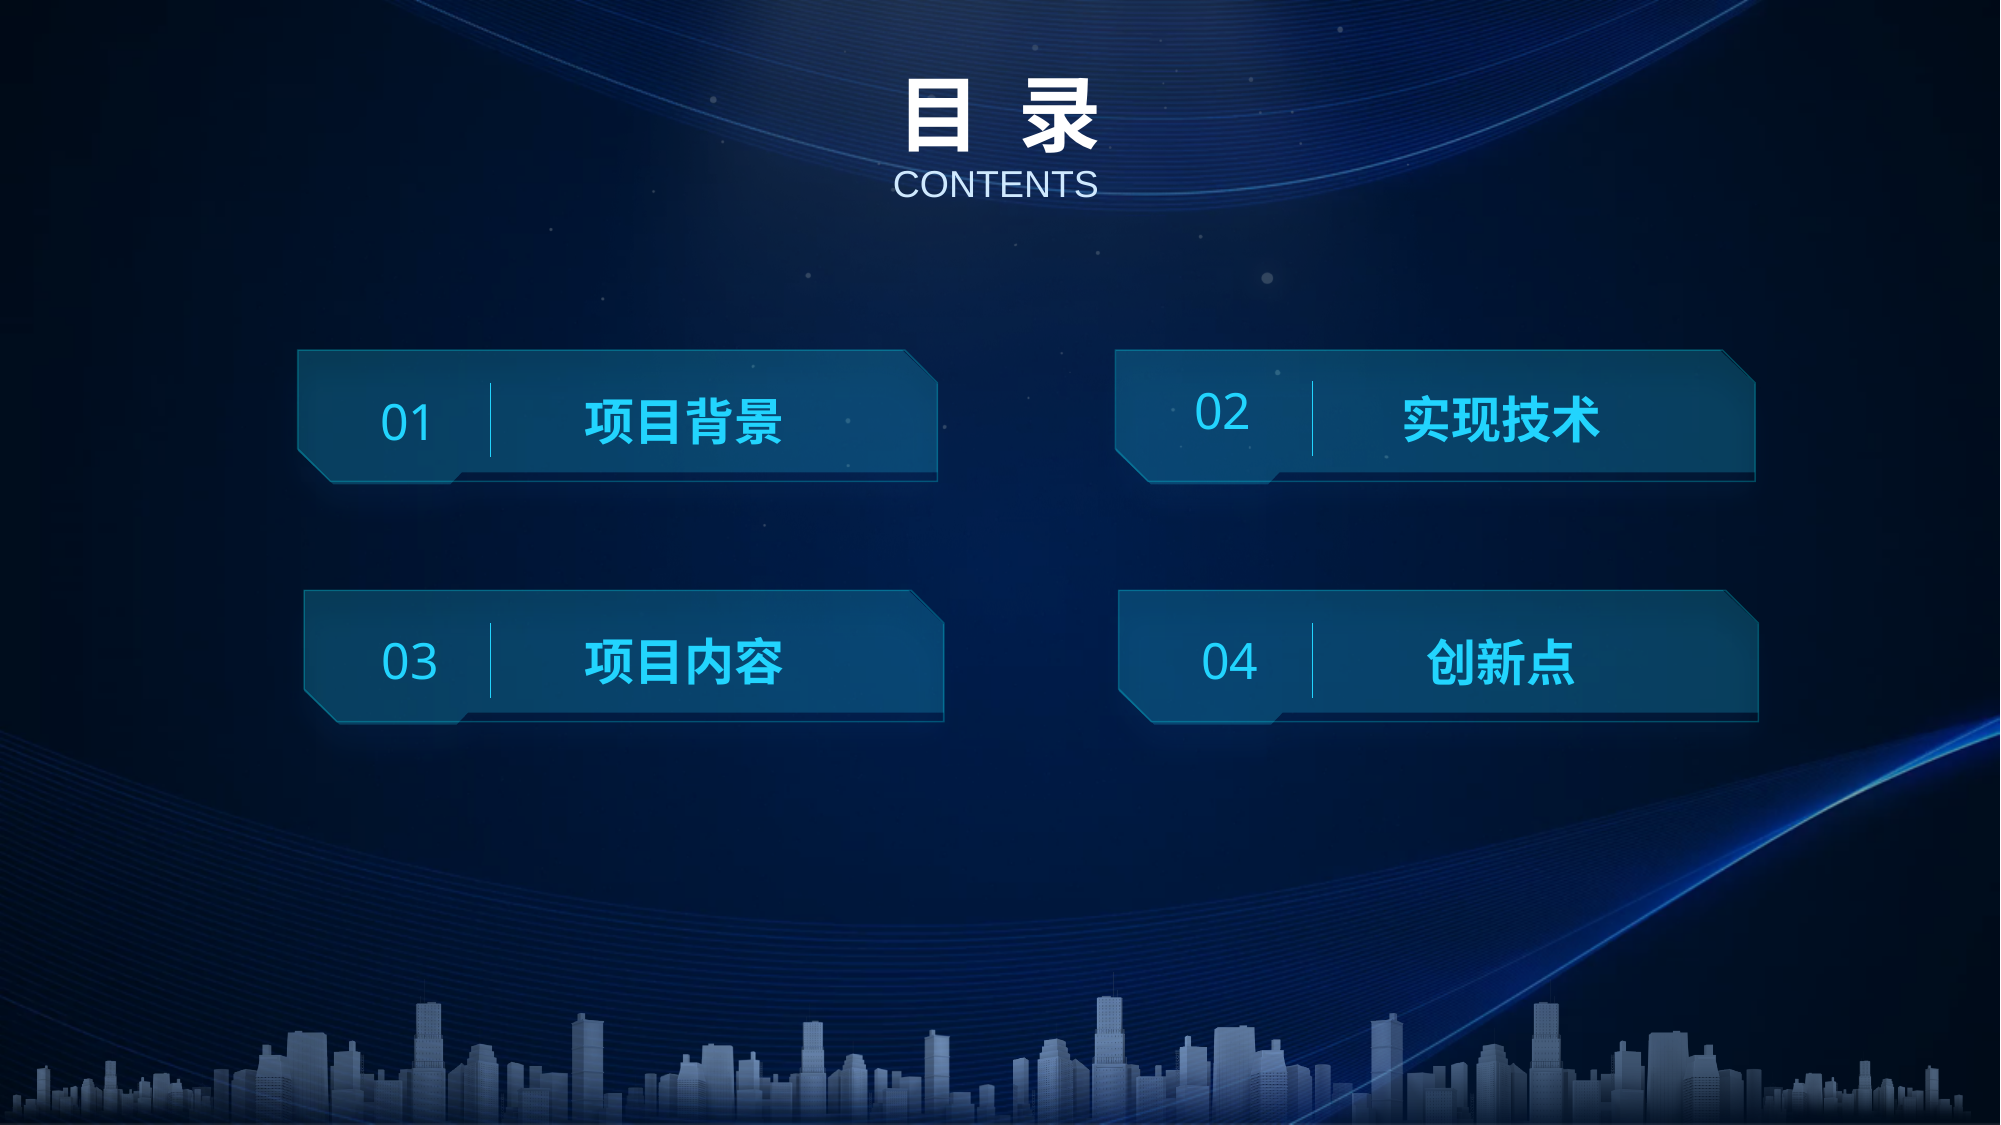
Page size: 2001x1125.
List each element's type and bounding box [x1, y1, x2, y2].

text_box [346, 382, 800, 459]
text_box [1115, 349, 1756, 485]
picture [0, 0, 2000, 1125]
text_box [1118, 590, 1759, 725]
text_box [297, 349, 938, 485]
text_box [304, 590, 944, 725]
